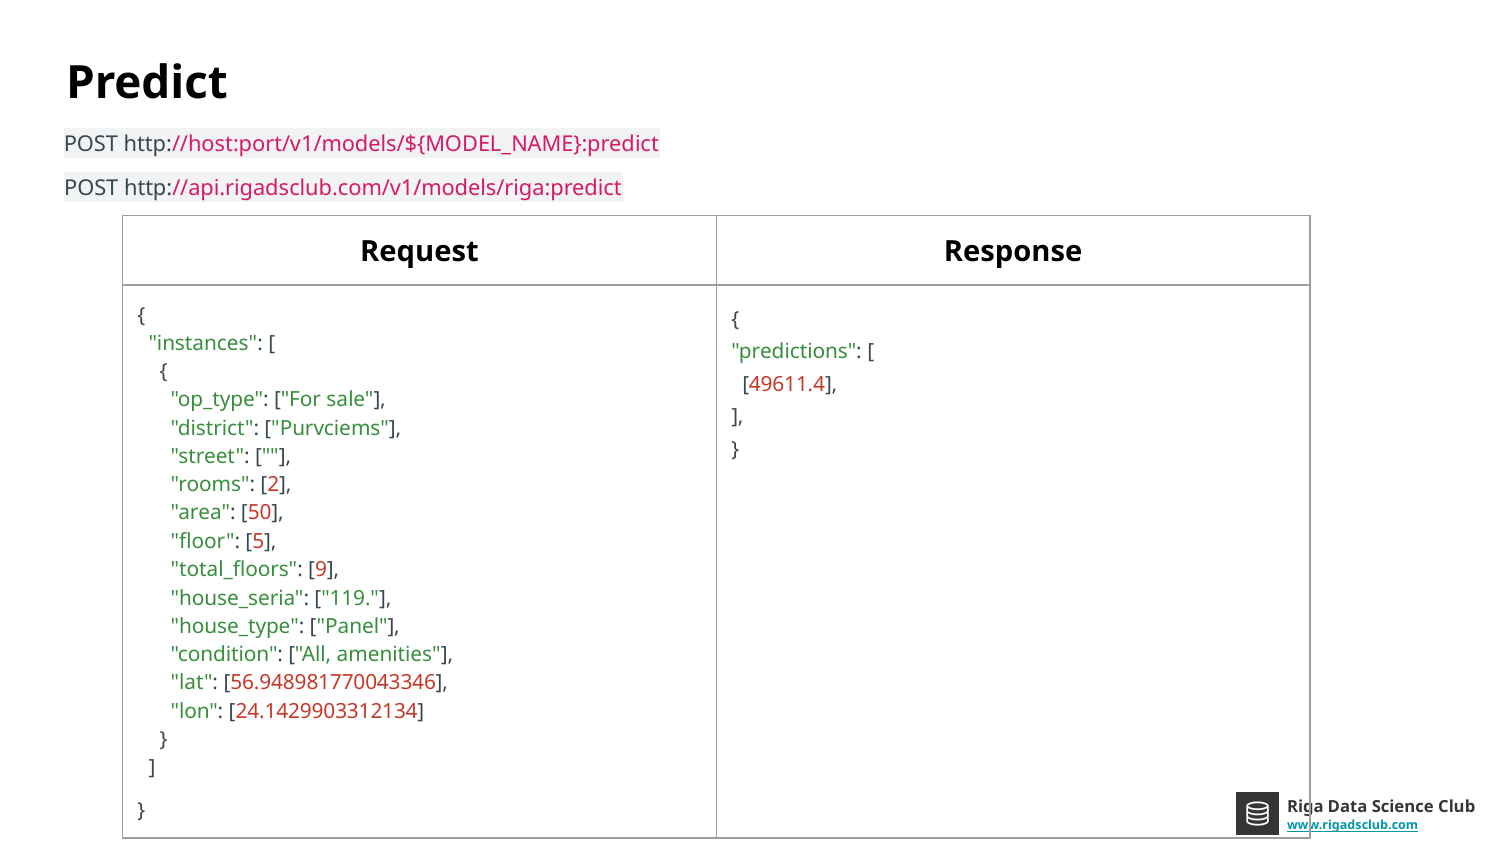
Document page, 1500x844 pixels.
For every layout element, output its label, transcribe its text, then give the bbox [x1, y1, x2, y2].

table_header Response [717, 216, 1309, 284]
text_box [1236, 792, 1500, 836]
table_cell { "predictions": [ [49611.4], ], } [717, 286, 1309, 837]
table_cell { "instances": [ { "op_type": ["For sale"], "district": ["Purvciems"], "street": [""], "rooms": [2], "area": [50], "floor": [5], "total_floors": [9], "house_seria": ["119."], "house_type": ["Panel"], "condition": ["All, amenities"], "lat": [56.948981770043346], "lon": [24.1429903312134] } ] } [123, 286, 716, 837]
text_box POST http://api.rigadsclub.com/v1/models/riga:predict [0, 158, 1500, 216]
text_box POST http://host:port/v1/models/${MODEL_NAME}:predict [1, 114, 1500, 158]
table_header Request [123, 216, 716, 284]
title Predict [51, 33, 1449, 114]
